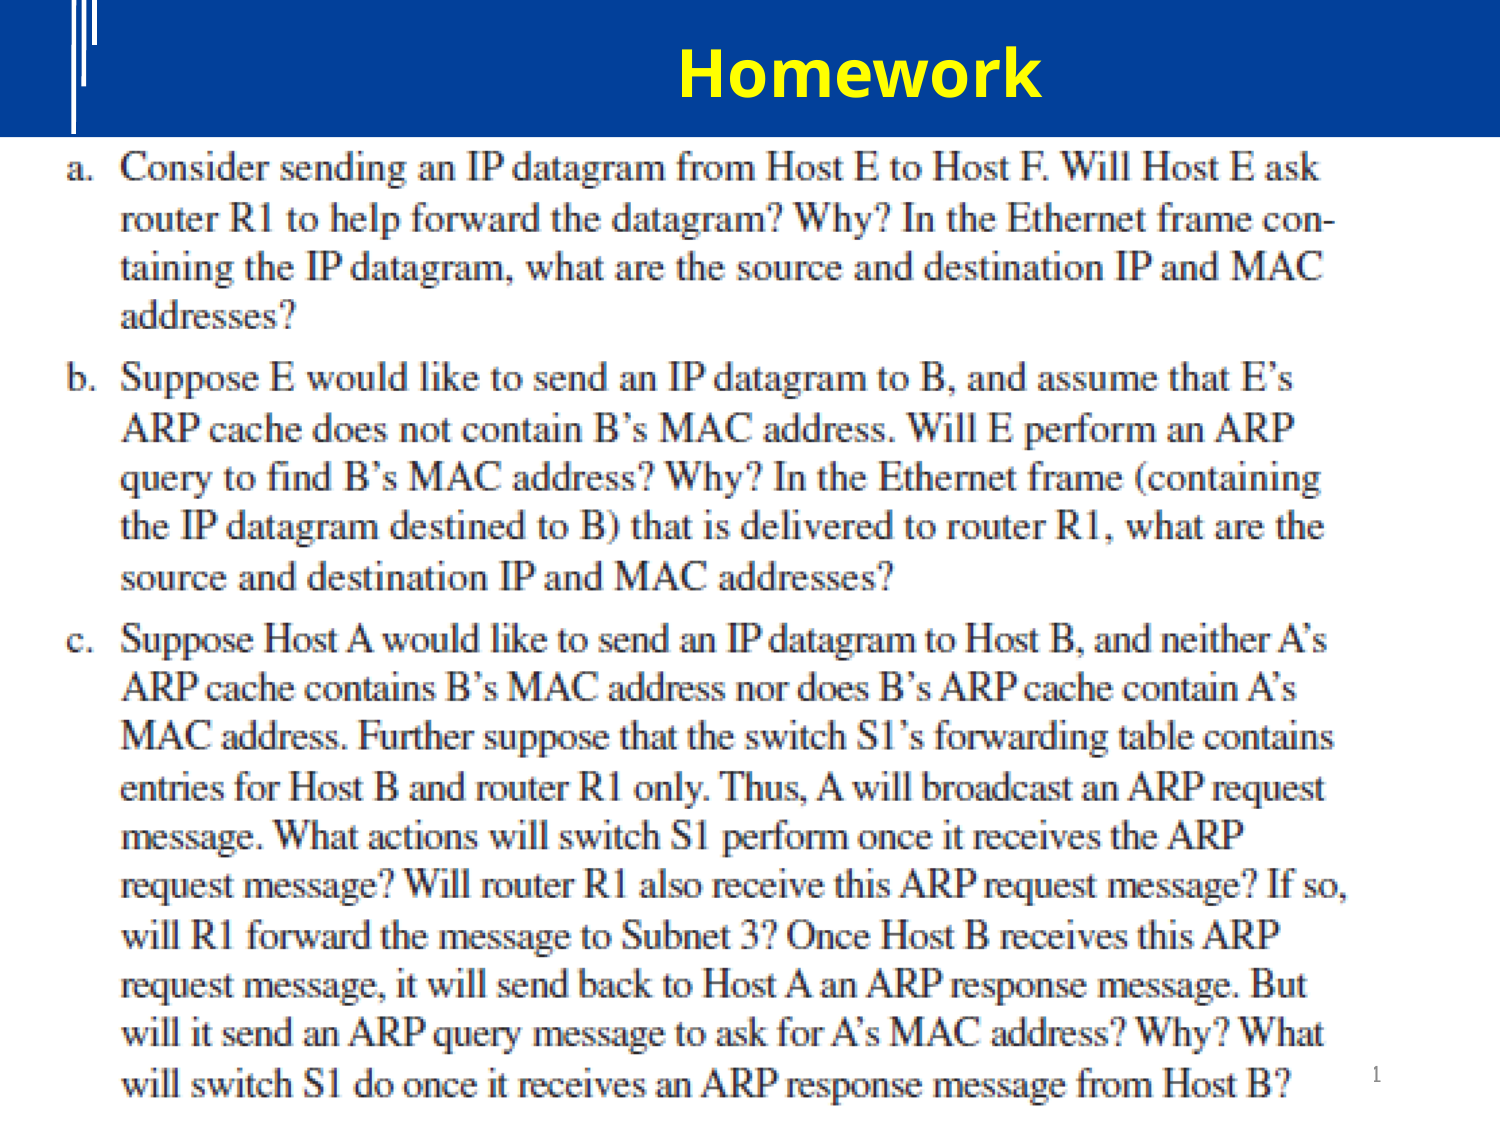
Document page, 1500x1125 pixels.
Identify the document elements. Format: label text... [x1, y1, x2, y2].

text_box [0, 0, 1500, 138]
text_box Homework [102, 23, 1500, 119]
picture [39, 147, 1374, 1111]
slide_number 11 [1374, 1042, 1397, 1103]
